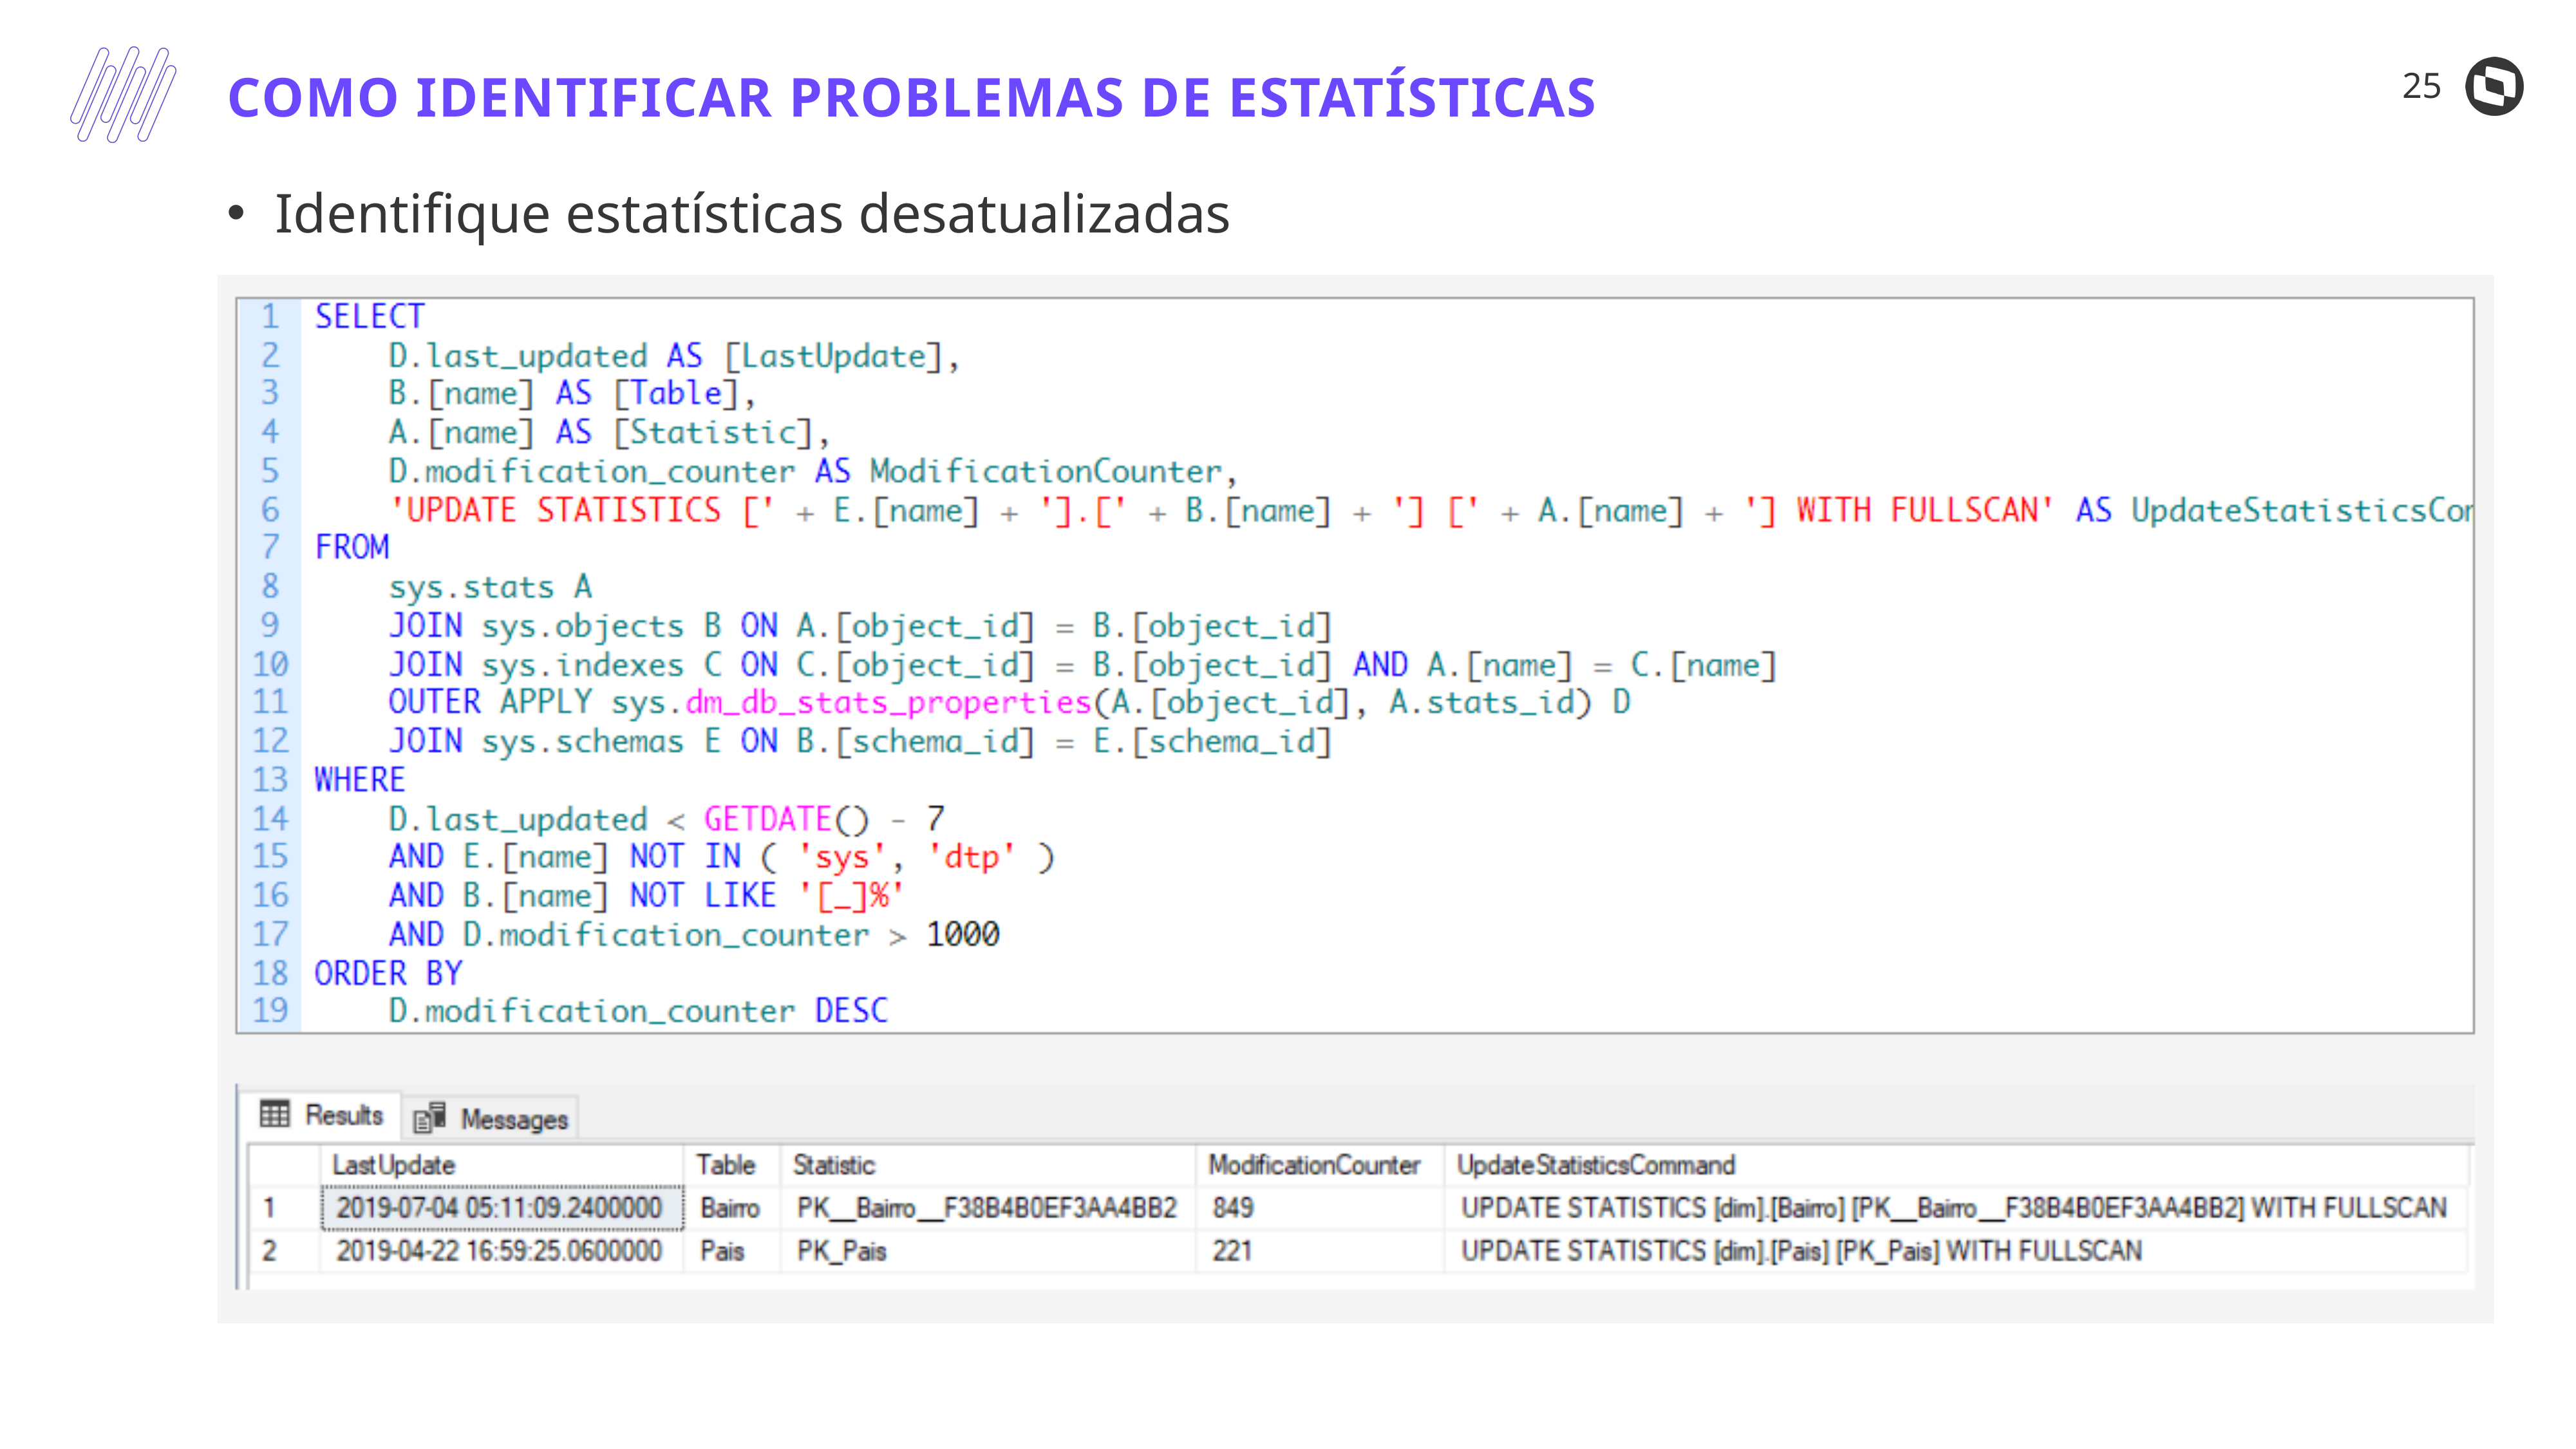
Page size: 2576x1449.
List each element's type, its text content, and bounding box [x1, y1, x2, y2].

picture [218, 275, 2494, 1323]
list COMO IDENTIFICAR PROBLEMAS DE ESTATÍSTICAS [218, 58, 2322, 138]
picture [2465, 57, 2524, 116]
slide_number 25 [2346, 48, 2452, 127]
picture [70, 46, 176, 143]
text_box Identifique estatísticas desatualizadas [218, 201, 2452, 249]
